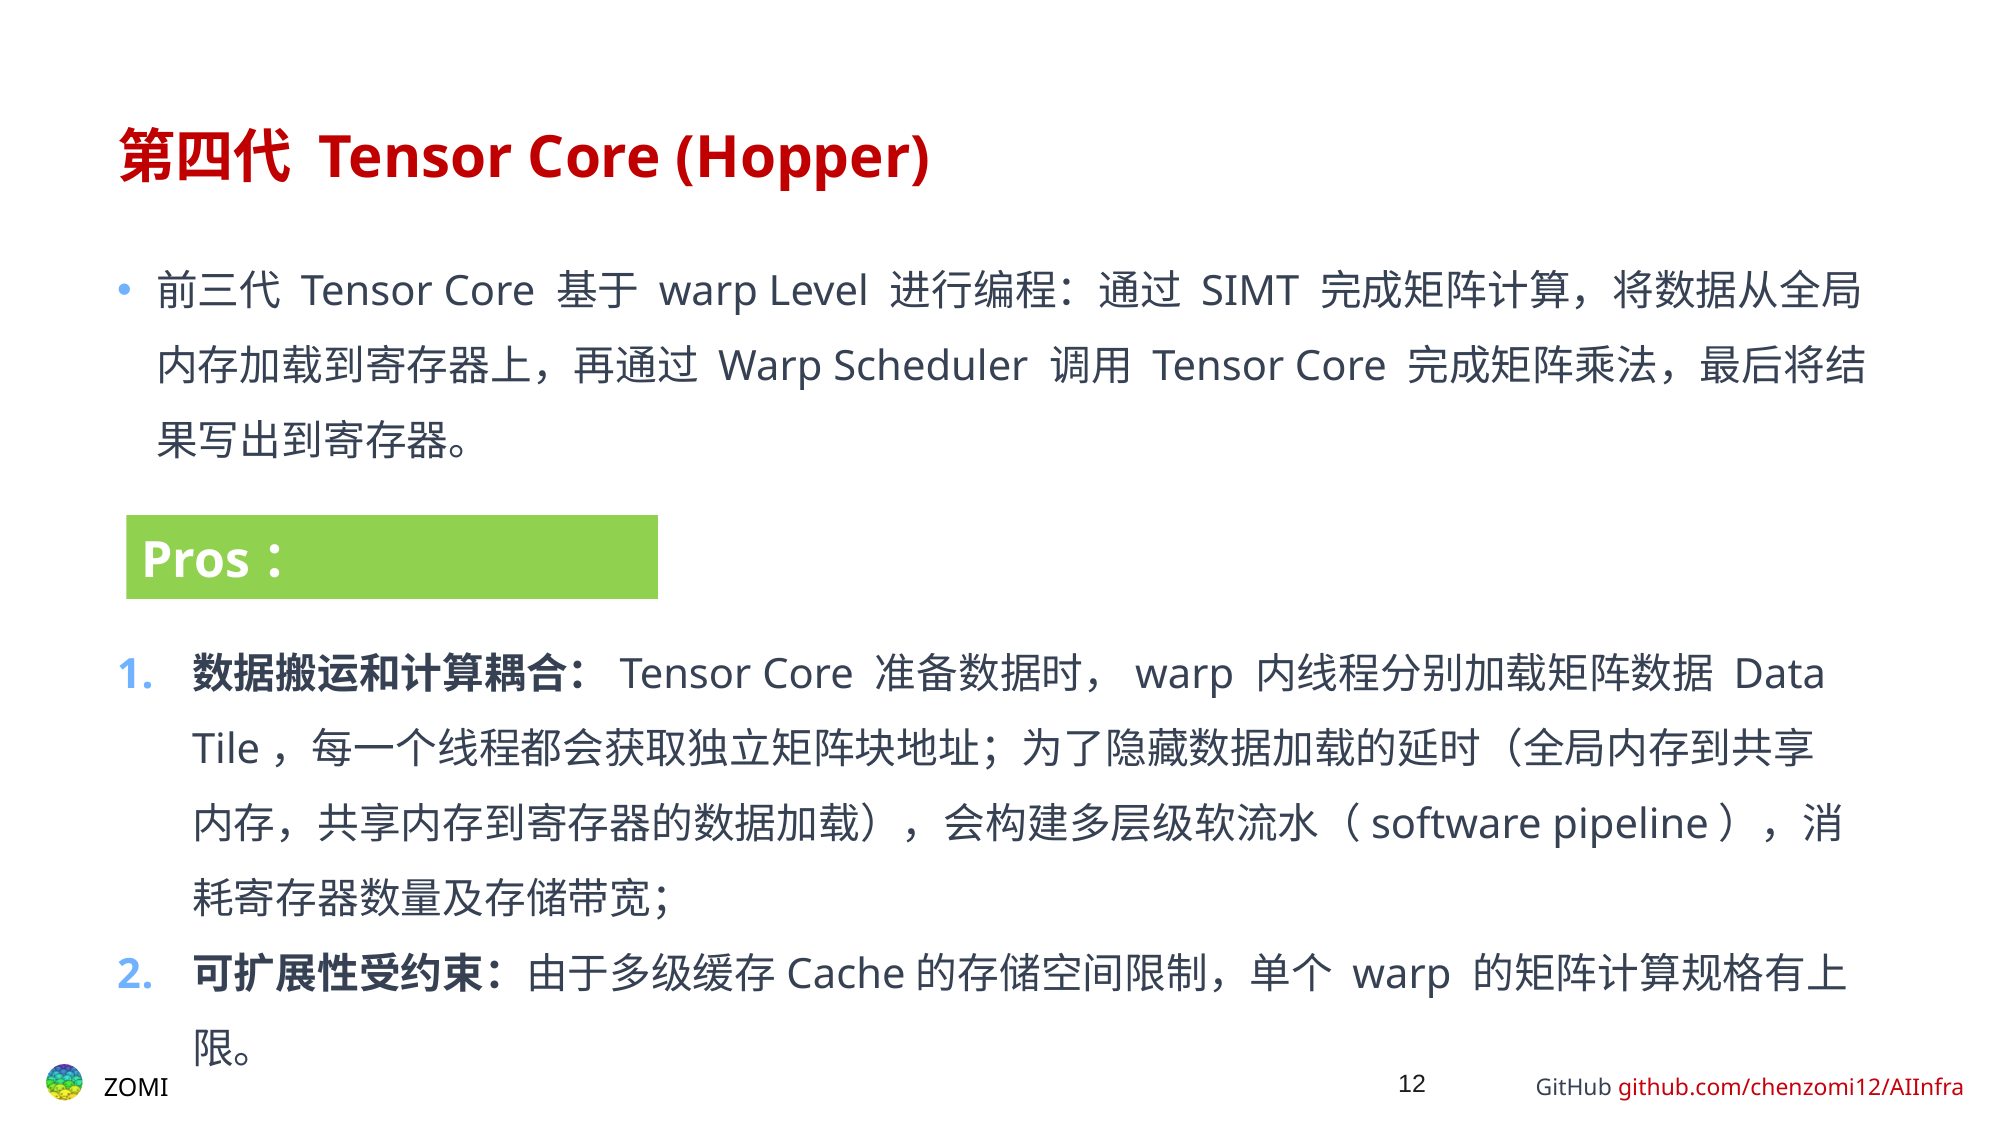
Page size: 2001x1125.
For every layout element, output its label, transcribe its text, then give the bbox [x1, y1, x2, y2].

picture [47, 1065, 82, 1100]
text_box 数据搬运和计算耦合：Tensor Core 准备数据时，warp 内线程分别加载矩阵数据 Data Tile，每一个线程都会获取独立矩阵块地址；为了隐藏数据加载的延时（全局内存到共享内存，共享内存到寄存器的数据加载），会构建多层级软流水（software pipeline），消耗寄存器数量及存储带宽； 可扩展性受约束：由于多级缓存Cache的存储空间限制，单个 warp 的矩阵计算规格有上限。 [102, 614, 1870, 1080]
title 第四代 Tensor Core (Hopper) [102, 111, 1901, 209]
list 前三代 Tensor Core 基于 warp Level 进行编程：通过 SIMT 完成矩阵计算，将数据从全局内存加载到寄存器上，再通过 Warp Scheduler 调用 Tensor Core 完成矩阵乘法，最后将结果写出到寄存器。 [102, 231, 1901, 480]
text_box Pros： [126, 515, 658, 599]
